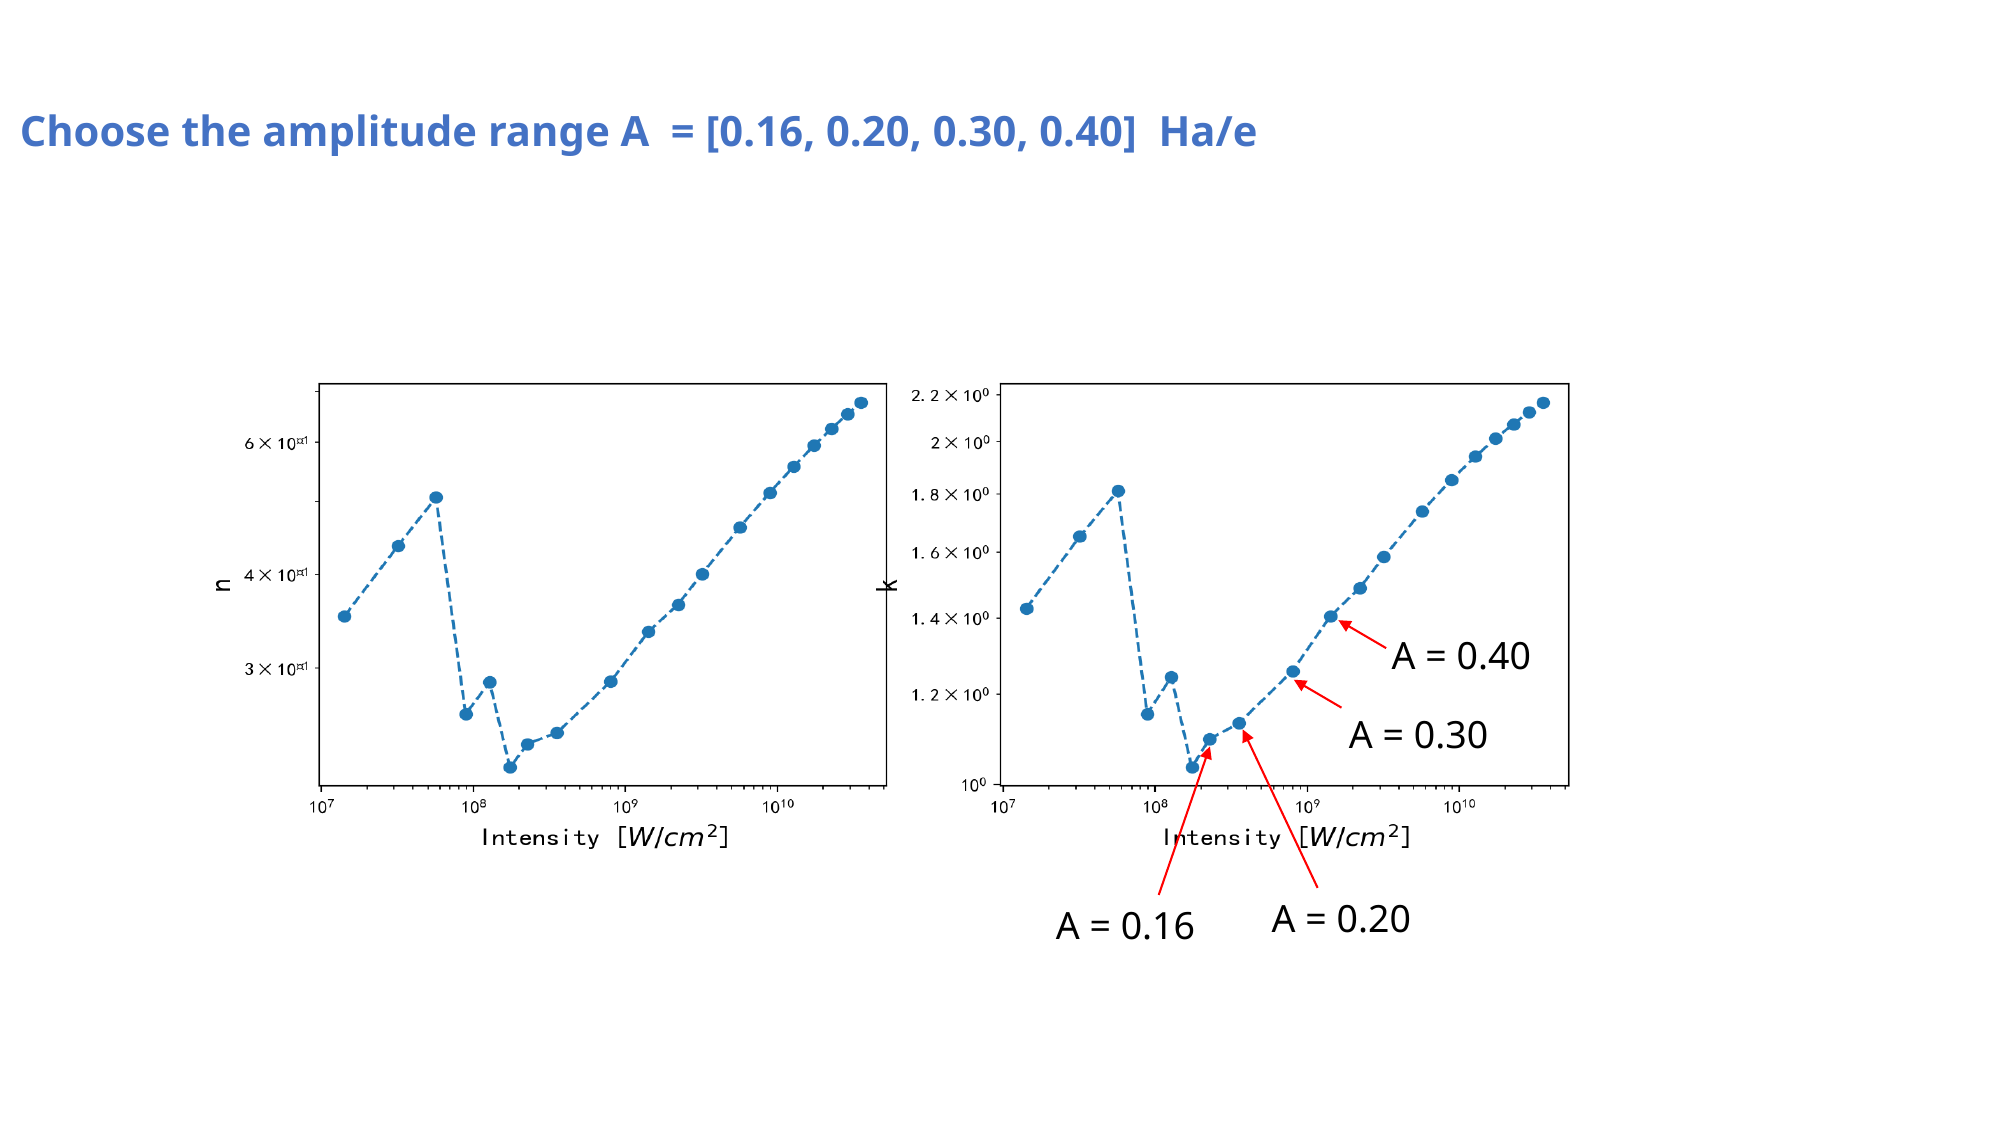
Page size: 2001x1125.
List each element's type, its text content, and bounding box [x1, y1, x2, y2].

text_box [1293, 679, 1342, 708]
text_box A = 0.20 [1256, 887, 1426, 948]
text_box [1242, 729, 1318, 888]
text_box Choose the amplitude range A = [0.16, 0.20, 0.30, 0.40] Ha/e [5, 97, 1274, 163]
picture [195, 351, 1609, 882]
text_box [1338, 620, 1387, 649]
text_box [1158, 746, 1210, 895]
text_box A = 0.16 [1041, 894, 1211, 955]
